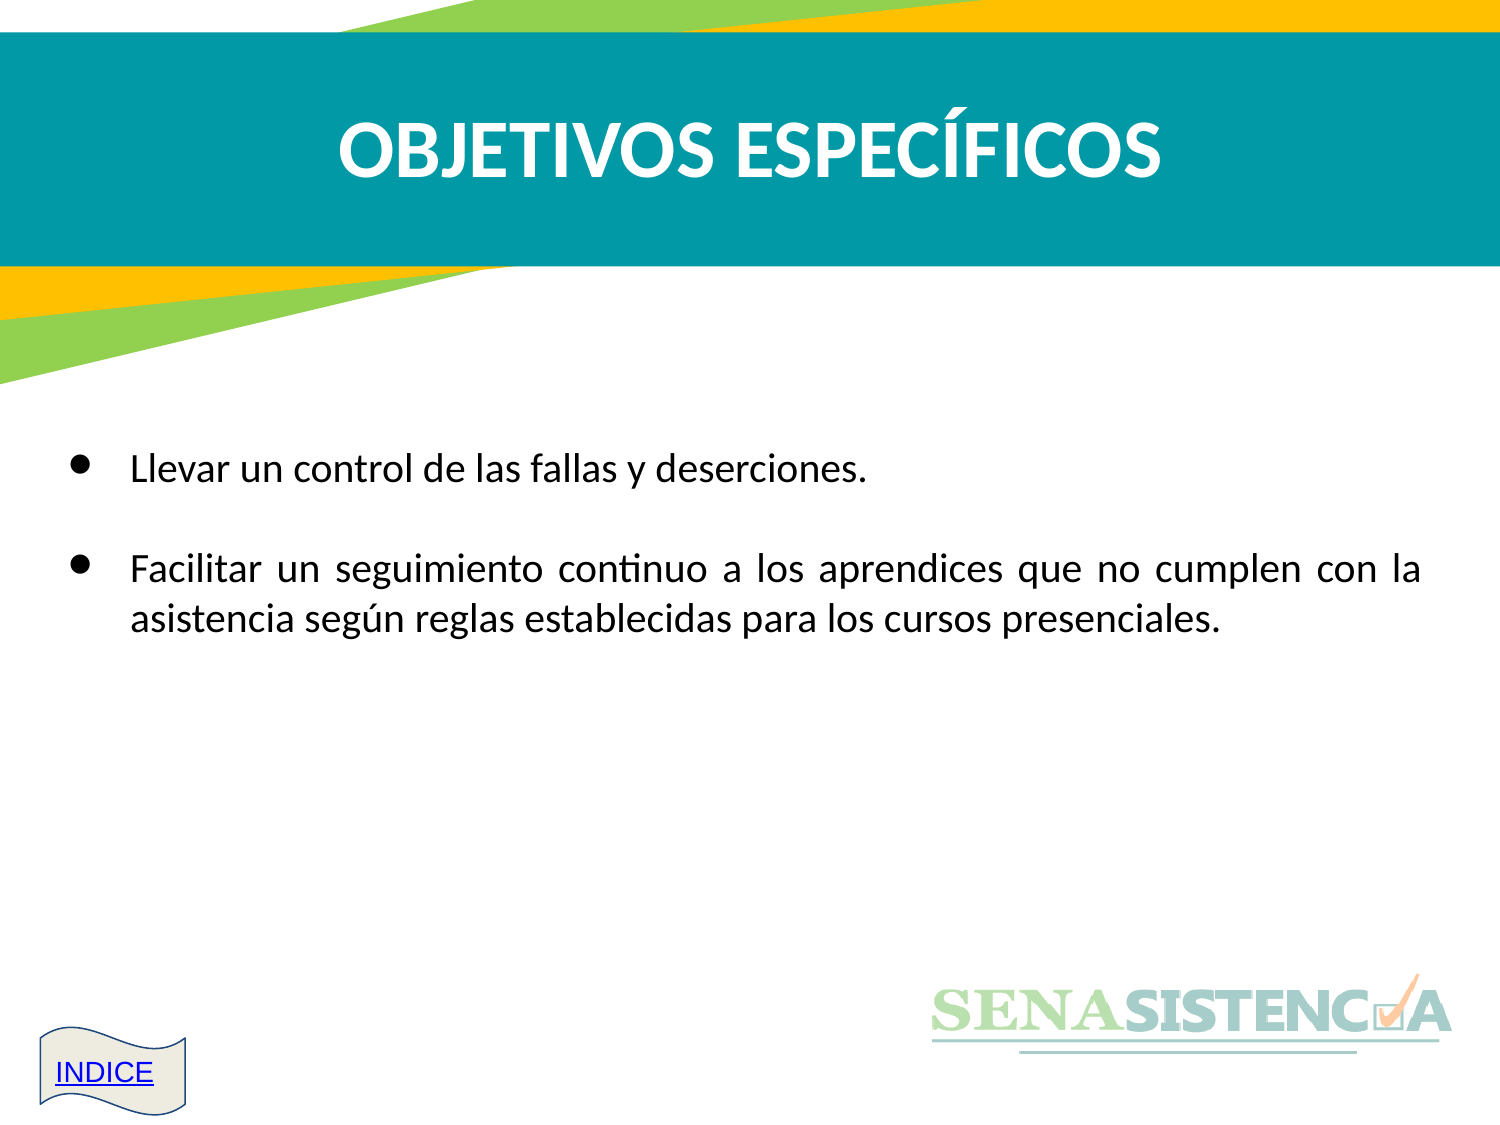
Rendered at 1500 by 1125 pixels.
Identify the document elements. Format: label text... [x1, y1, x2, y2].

text_box OBJETIVOS ESPECÍFICOS [0, 94, 1500, 195]
text_box INDICE [40, 1027, 186, 1115]
text_box Llevar un control de las fallas y deserciones. Facilitar un seguimiento continuo a los aprendices que no cumplen con la asistencia según reglas establecidas para los cursos presenciales. [40, 433, 1438, 838]
picture [903, 944, 1500, 1125]
